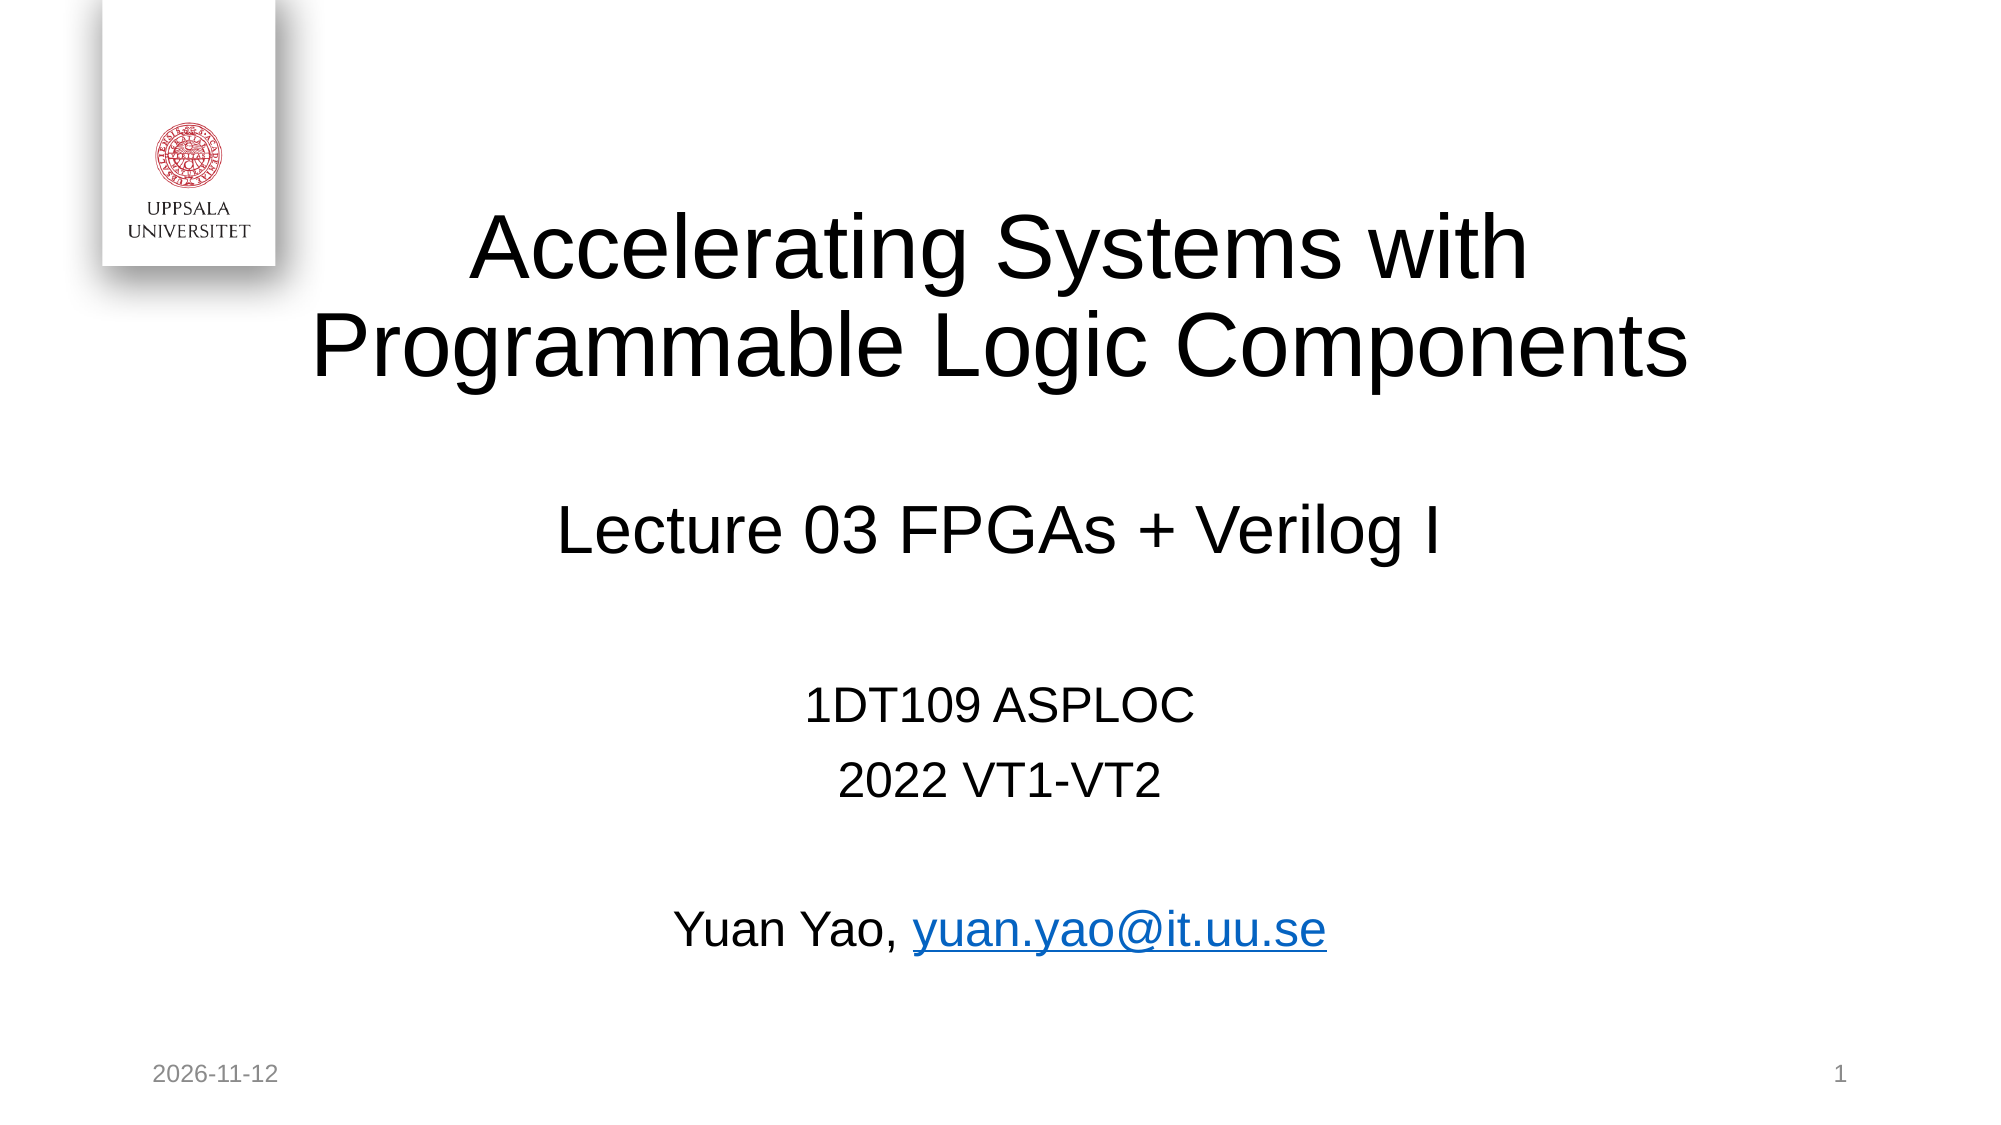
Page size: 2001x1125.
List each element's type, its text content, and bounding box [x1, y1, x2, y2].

slide_number 1 [1412, 1042, 1863, 1103]
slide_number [137, 1042, 588, 1103]
subtitle 1DT109 ASPLOC 2022 VT1-VT2 Yuan Yao, yuan.yao@it.uu.se [249, 590, 1750, 983]
picture [102, 0, 276, 266]
title Accelerating Systems with Programmable Logic Components Lecture 03 FPGAs + Verilog I [249, 127, 1750, 576]
slide_number 36 [249, 127, 307, 304]
